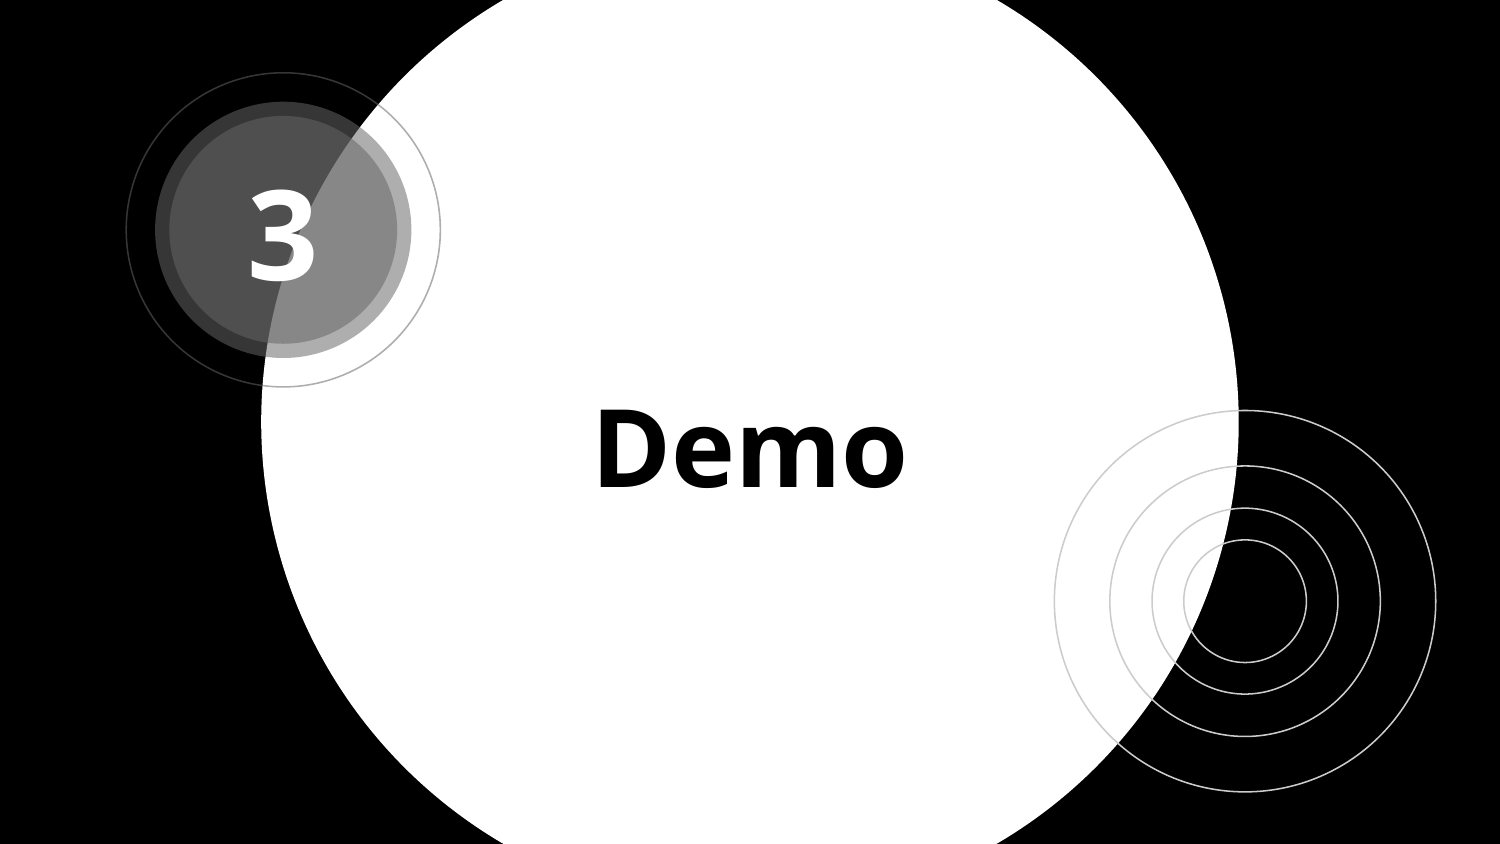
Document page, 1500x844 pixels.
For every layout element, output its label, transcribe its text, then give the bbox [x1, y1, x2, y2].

title Demo [421, 366, 1079, 524]
text_box 3 [169, 116, 398, 345]
